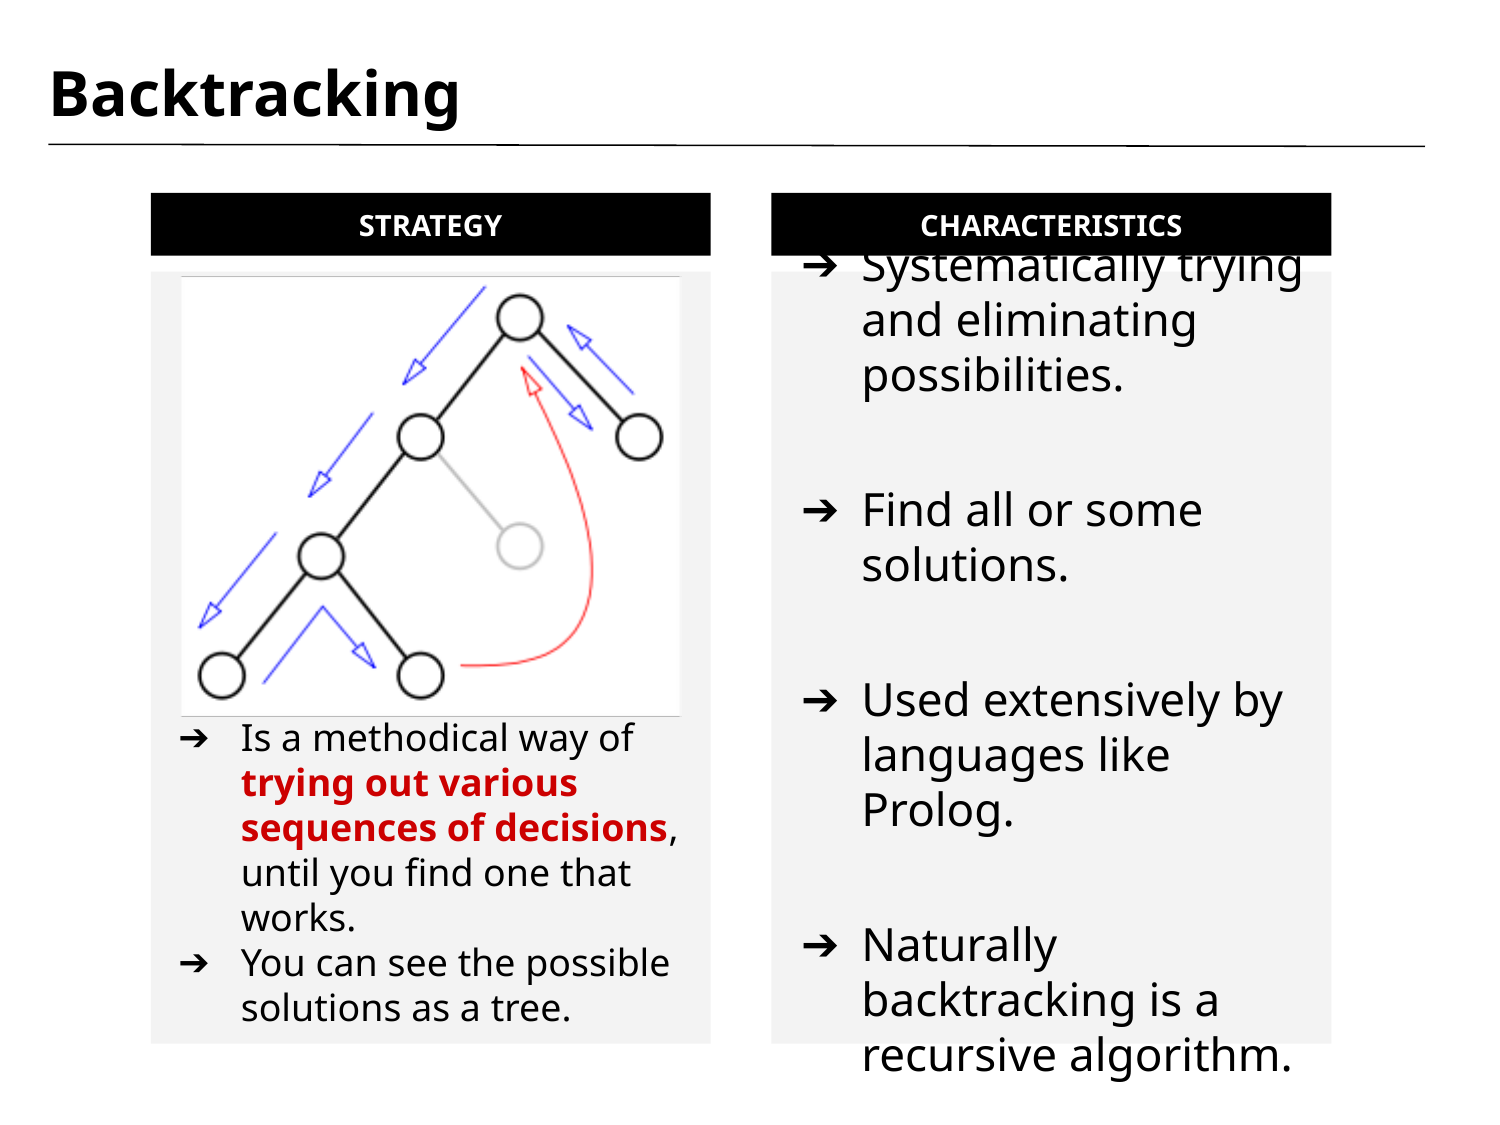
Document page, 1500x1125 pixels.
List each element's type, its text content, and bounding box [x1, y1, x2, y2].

text_box STRATEGY [150, 192, 711, 256]
text_box Systematically trying and eliminating possibilities. Find all or some solutions. Used extensively by languages like Prolog. Naturally backtracking is a recursive algorithm. [771, 271, 1332, 1044]
title Backtracking [33, 32, 1384, 145]
text_box Is a methodical way of trying out various sequences of decisions, until you find one that works. You can see the possible solutions as a tree. [150, 271, 711, 1044]
picture [179, 271, 682, 724]
text_box CHARACTERISTICS [771, 192, 1332, 256]
